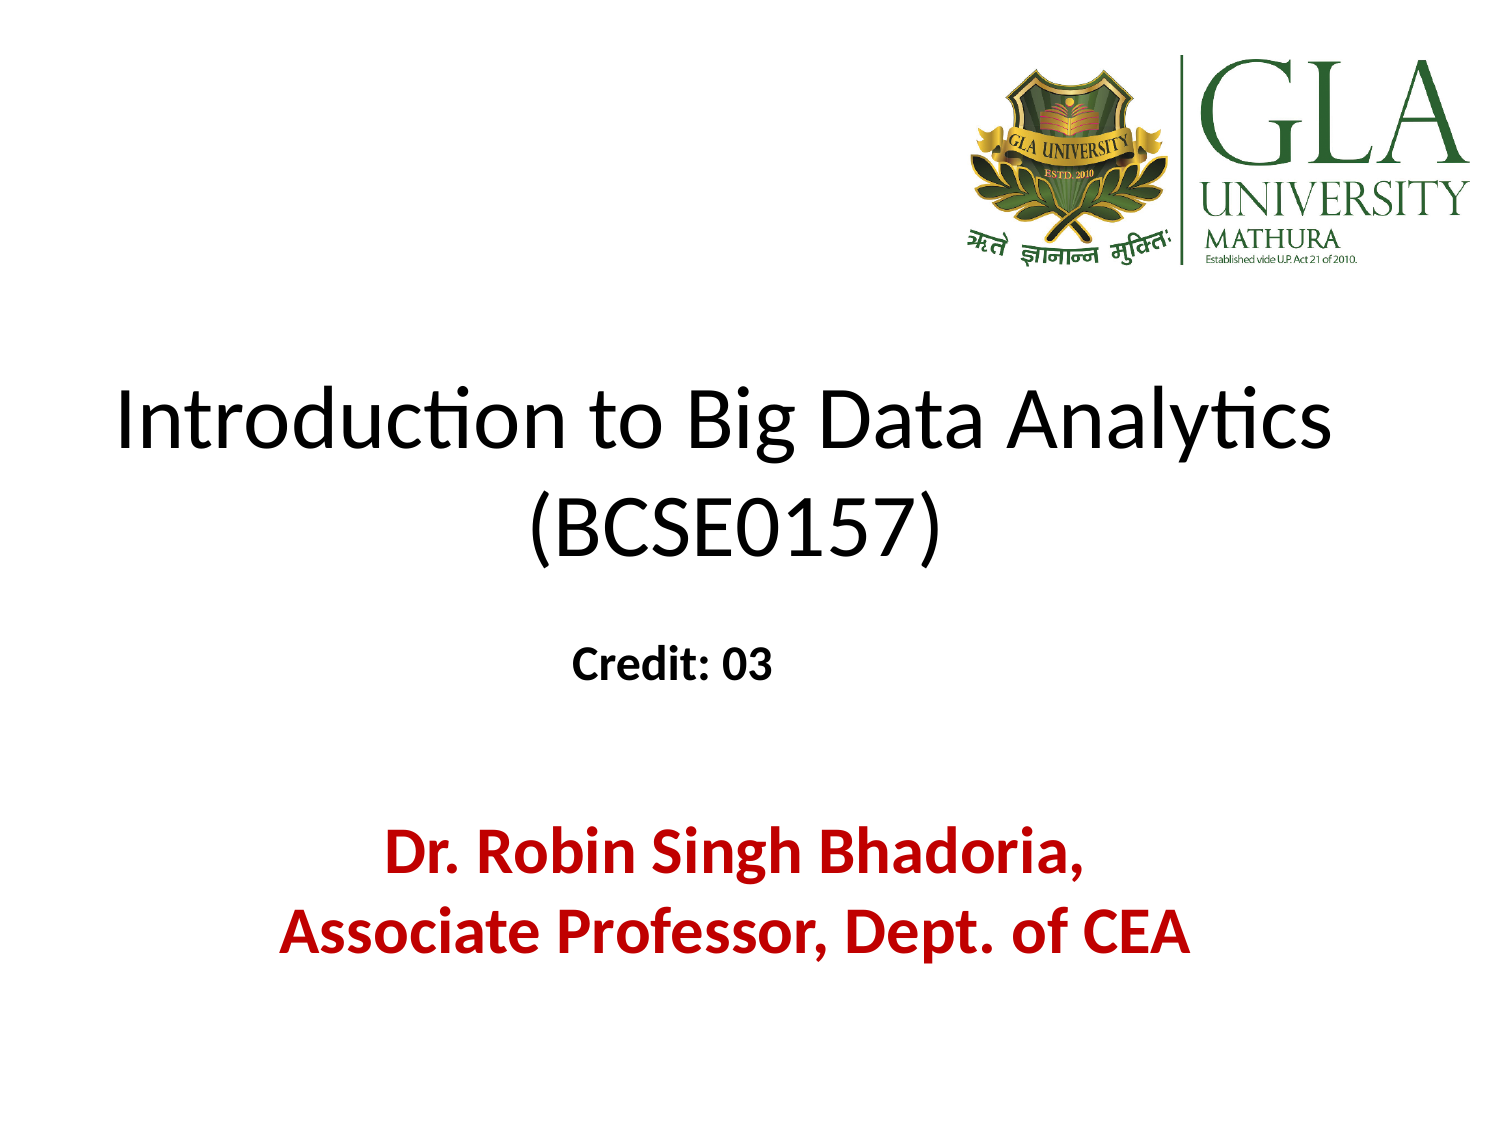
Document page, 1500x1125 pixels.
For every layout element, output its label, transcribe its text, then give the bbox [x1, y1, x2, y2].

text_box Dr. Robin Singh Bhadoria, Associate Professor, Dept. of CEA [264, 799, 1207, 975]
picture [962, 0, 1474, 322]
title Introduction to Big Data Analytics (BCSE0157) [91, 335, 1380, 598]
text_box Credit: 03 [557, 622, 788, 698]
